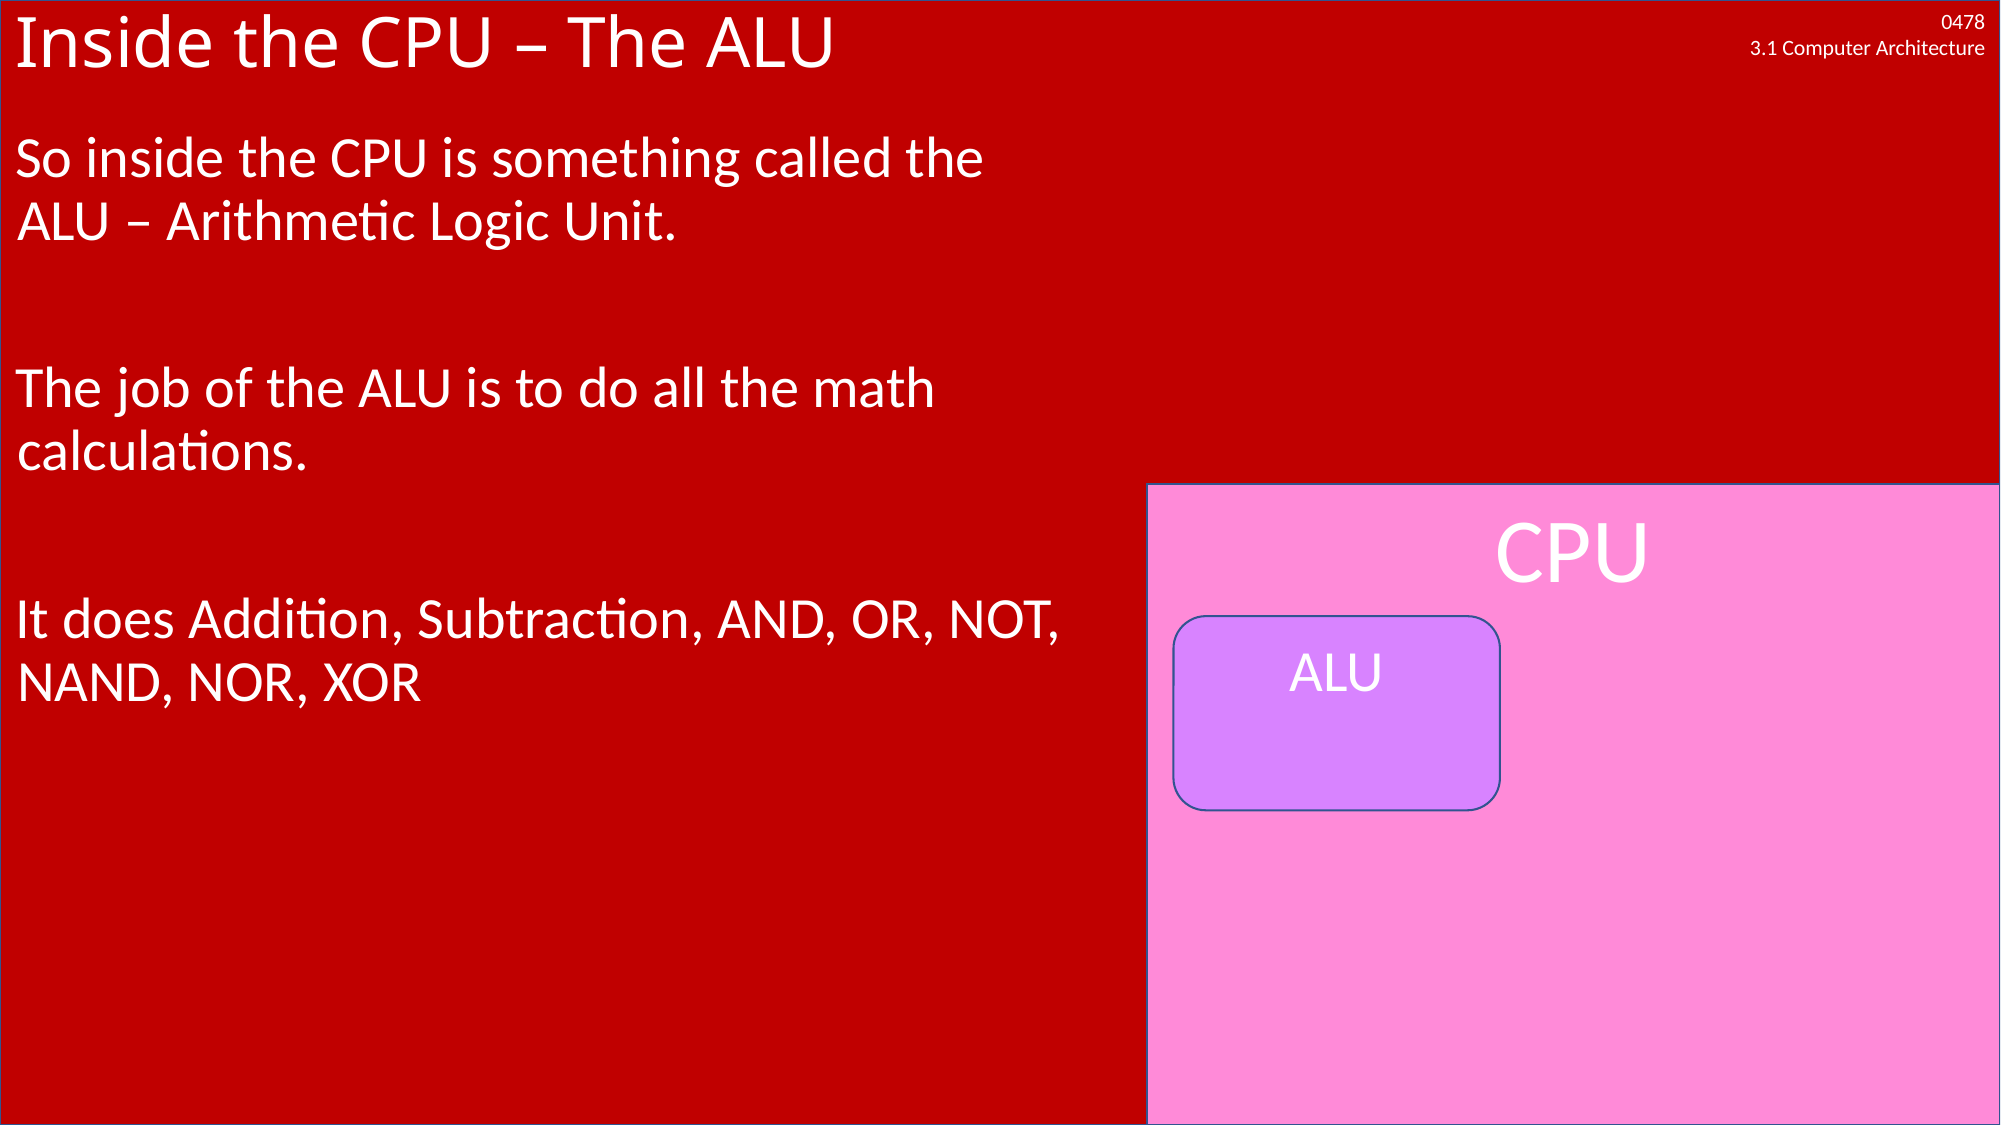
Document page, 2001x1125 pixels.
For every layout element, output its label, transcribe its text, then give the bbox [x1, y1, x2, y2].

list So inside the CPU is something called the ALU – Arithmetic Logic Unit. The job of the ALU is to do all the math calculations. It does Addition, Subtraction, AND, OR, NOT, NAND, NOR, XOR [0, 119, 1100, 1125]
text_box ALU [1172, 615, 1501, 812]
title Inside the CPU – The ALU [0, 0, 2000, 91]
text_box CPU [1146, 483, 2000, 1125]
